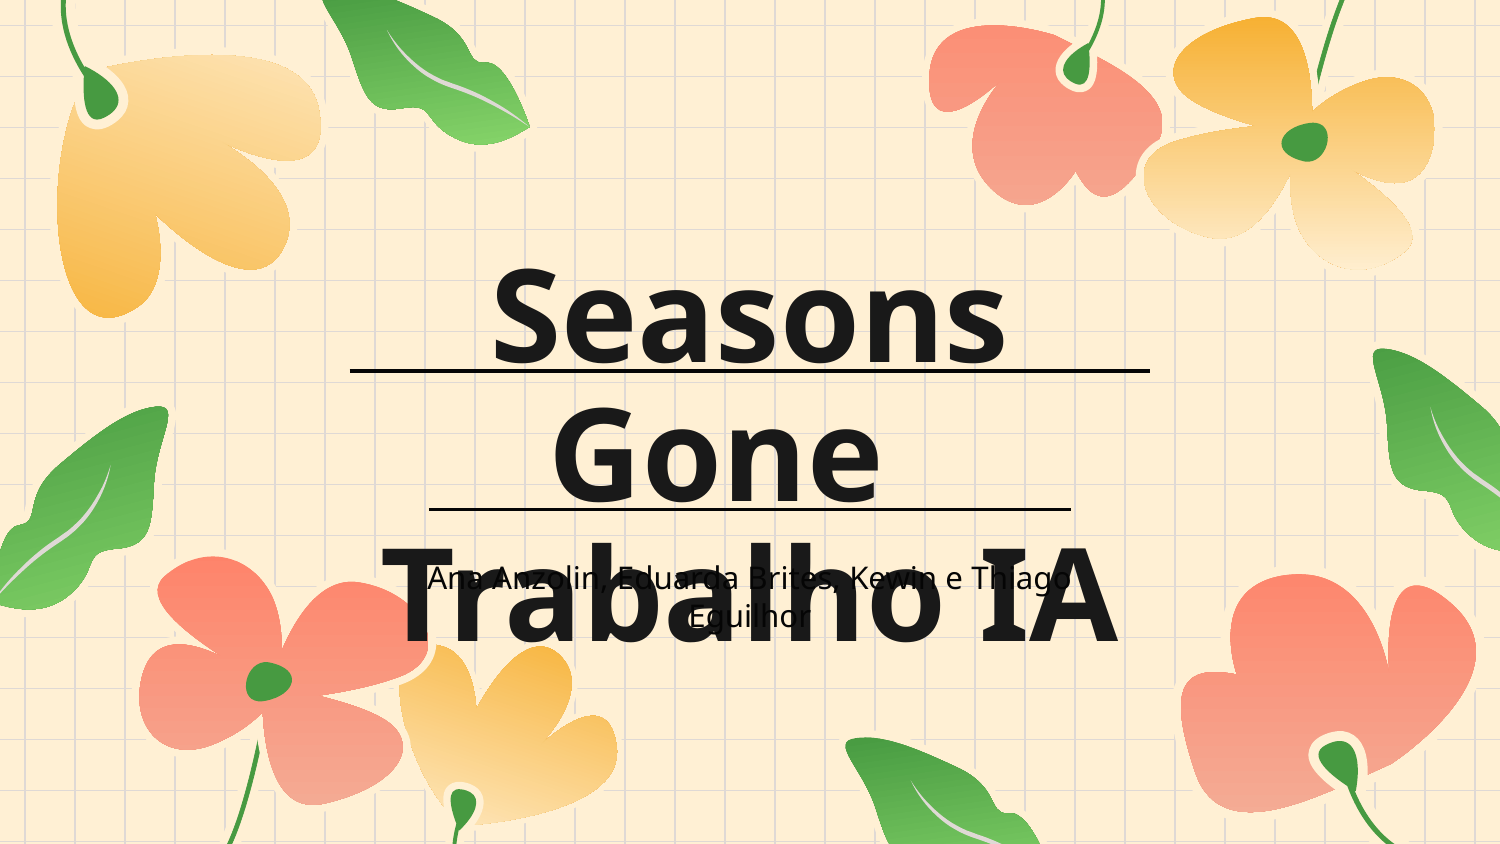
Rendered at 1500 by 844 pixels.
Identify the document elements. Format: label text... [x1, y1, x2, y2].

subtitle Ana Anzolin, Eduarda Brites, Kewin e Thiago Eguilhor [404, 543, 1096, 611]
title Seasons Gone Trabalho IA [322, 235, 1178, 507]
